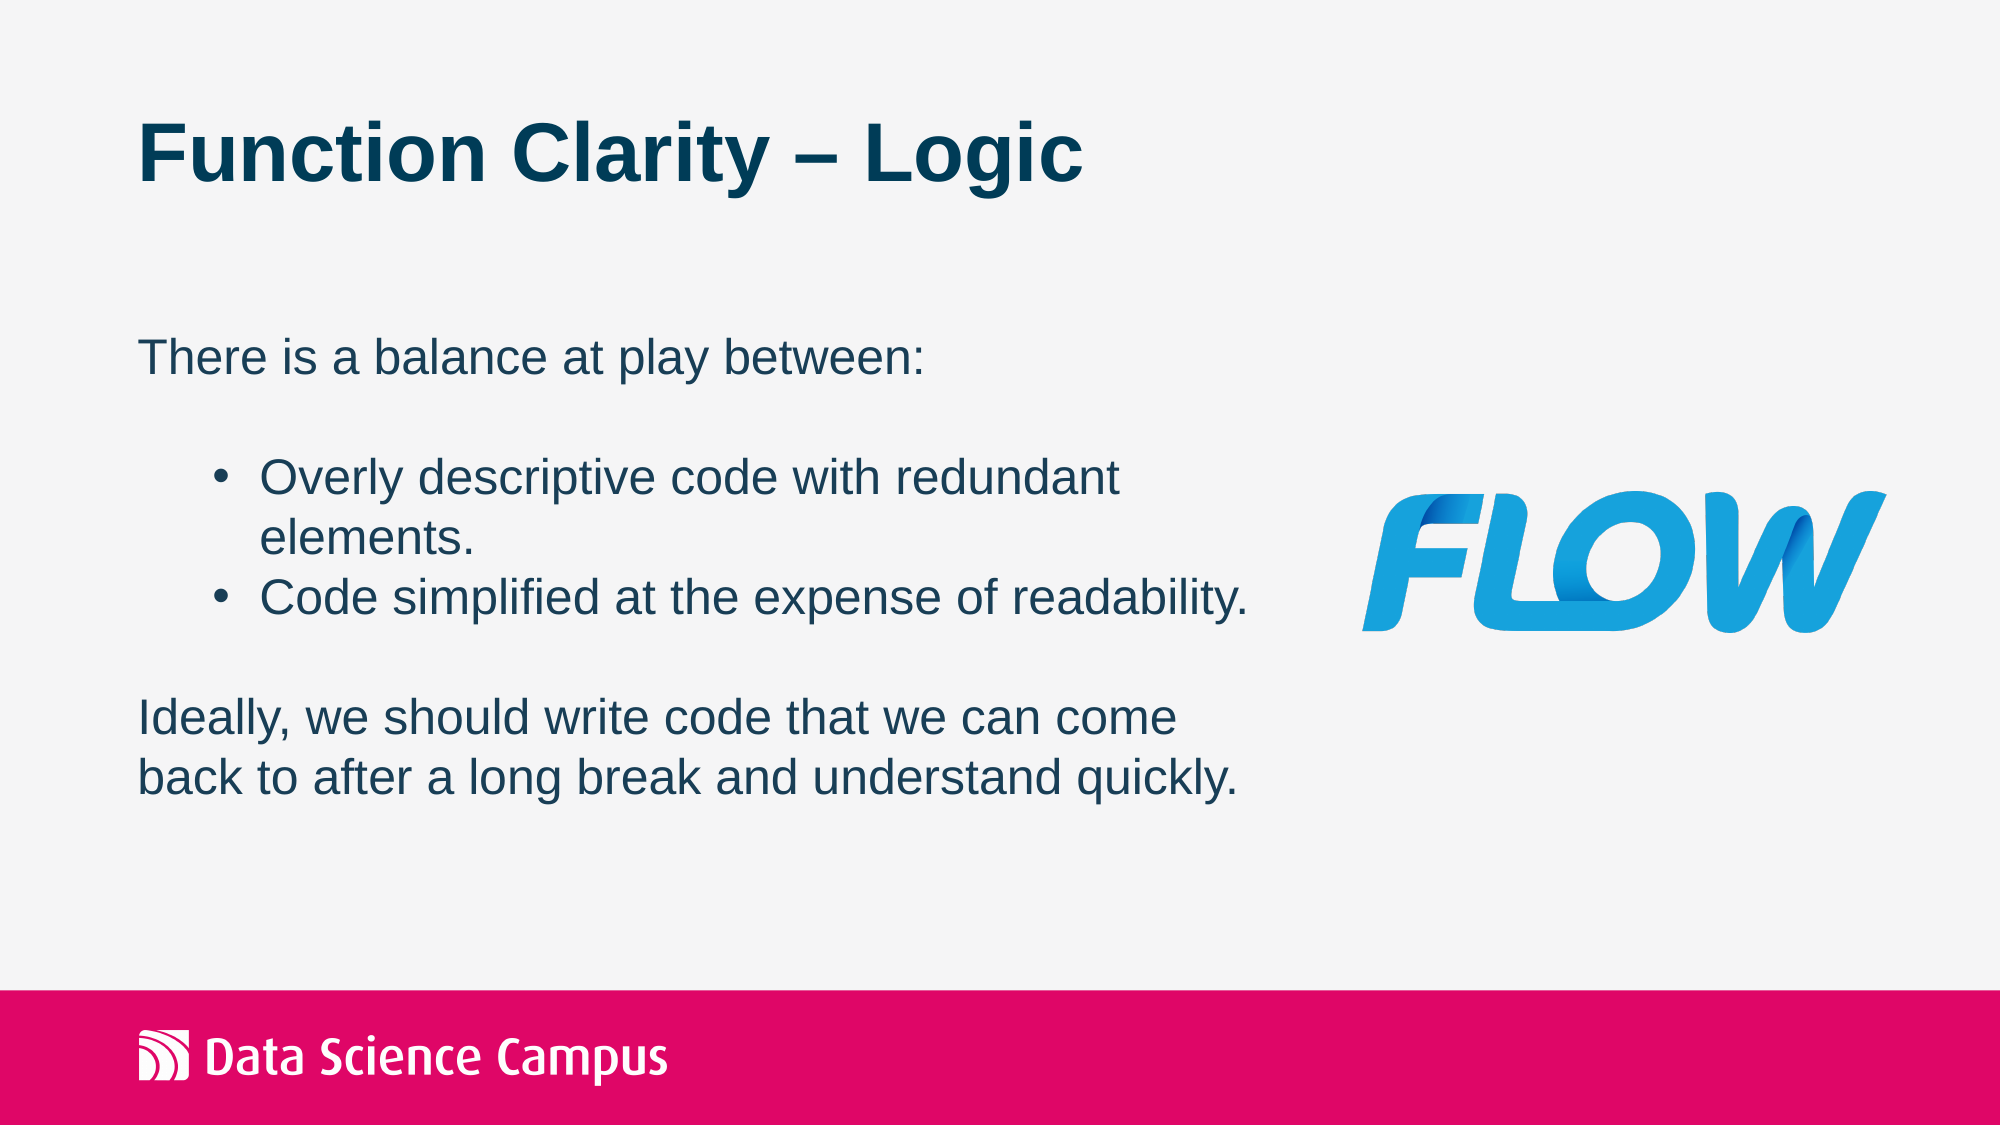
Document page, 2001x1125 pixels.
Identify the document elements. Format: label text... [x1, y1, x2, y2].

picture [139, 1030, 667, 1086]
title Function Clarity – Logic [137, 105, 1097, 202]
text_box There is a balance at play between: Overly descriptive code with redundant elements. Code simplified at the expense of readability. Ideally, we should write code that we can come back to after a long break and understand quickly. [137, 317, 1269, 813]
picture [1334, 443, 1915, 682]
